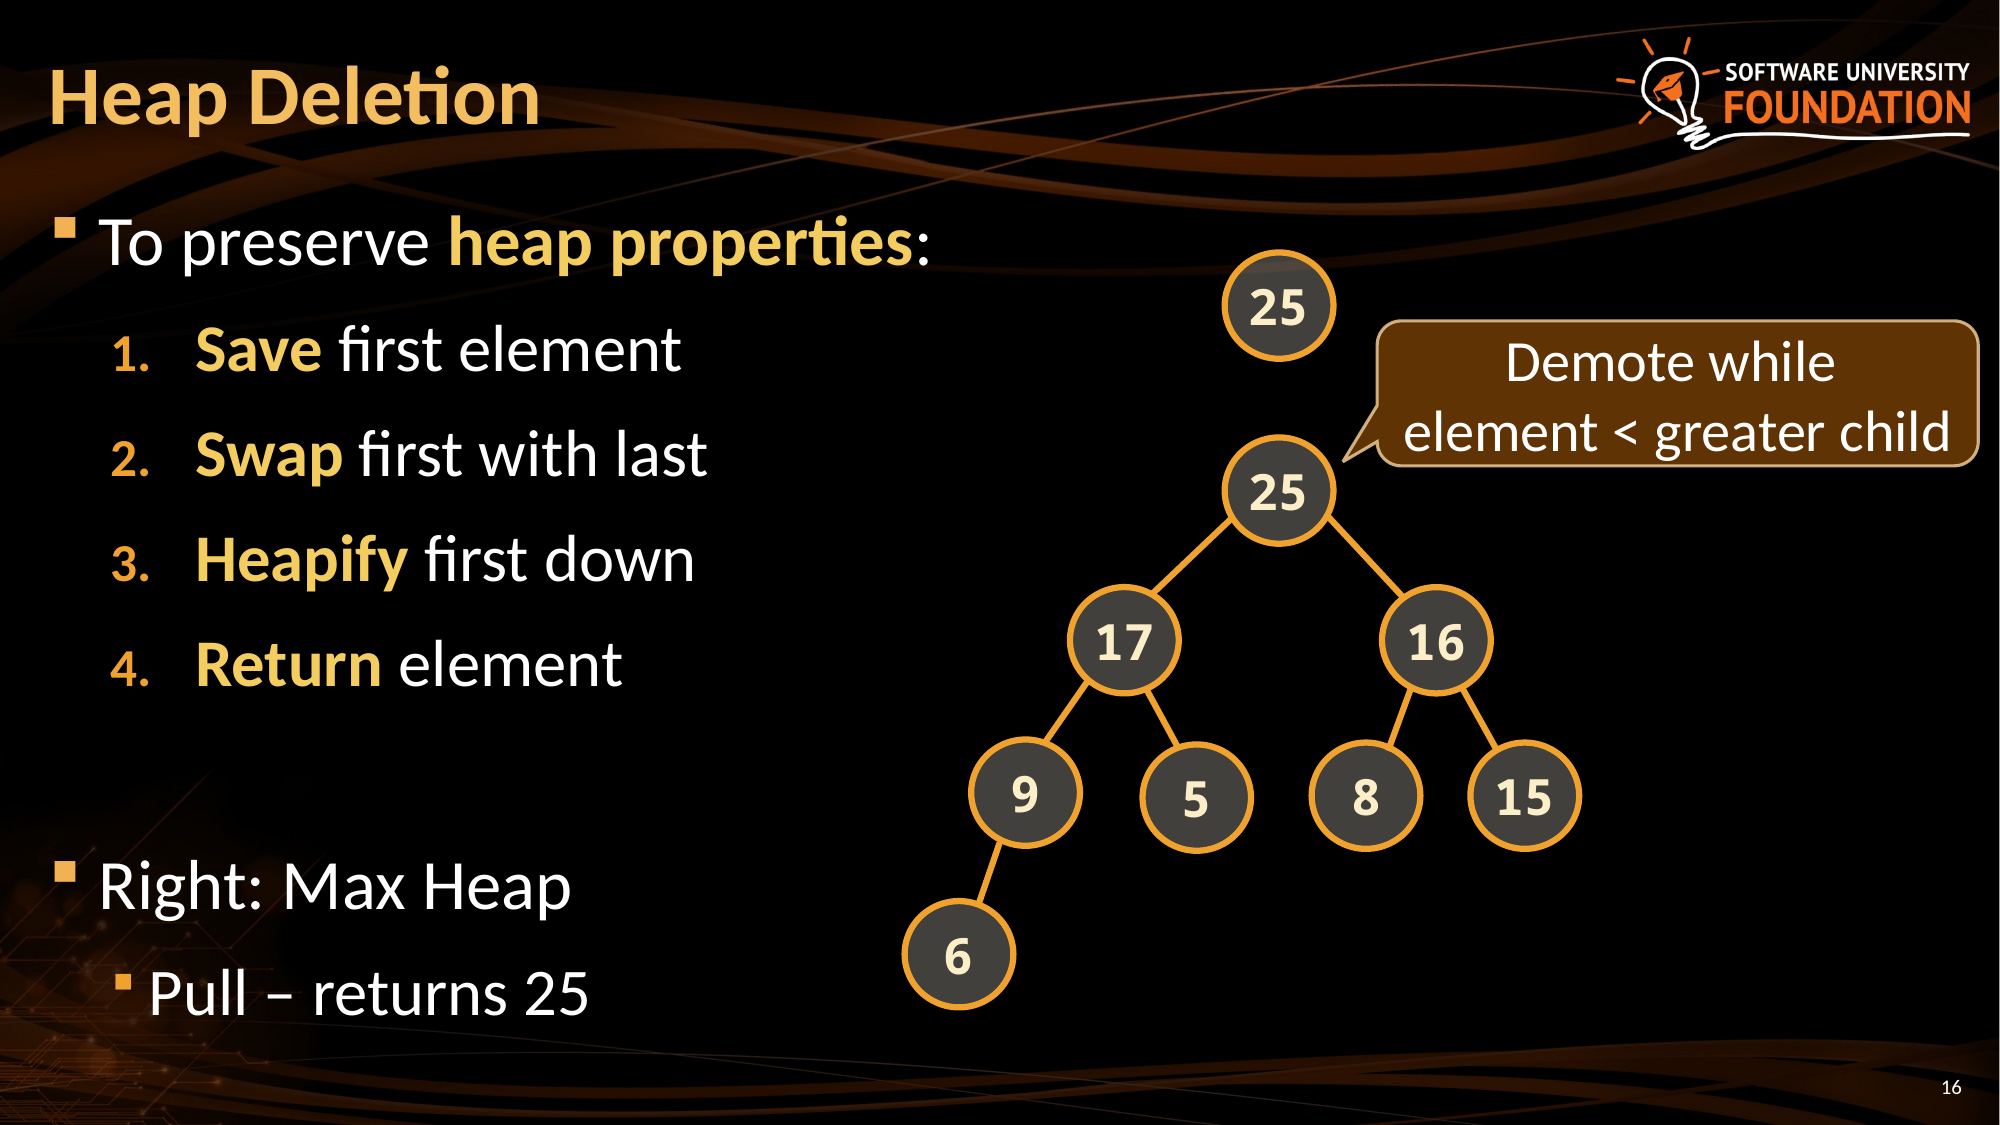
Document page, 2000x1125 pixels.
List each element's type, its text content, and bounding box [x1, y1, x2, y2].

text_box 25 [1224, 252, 1334, 359]
text_box 6 [904, 901, 1014, 1008]
text_box 9 [971, 739, 1080, 846]
text_box 8 [1311, 742, 1421, 849]
text_box 25 [1224, 437, 1334, 544]
text_box 16 [1382, 587, 1491, 694]
text_box 5 [1142, 744, 1252, 851]
list To preserve heap properties: Save first element Swap first with last Heapify first down Return element Right: Max Heap Pull – returns 25 [31, 188, 1968, 1103]
picture [0, 0, 2000, 1125]
text_box 17 [1069, 587, 1179, 694]
title Heap Deletion [30, 6, 1602, 189]
text_box Demote while element < greater child [1341, 319, 1980, 467]
text_box 15 [1470, 742, 1580, 849]
